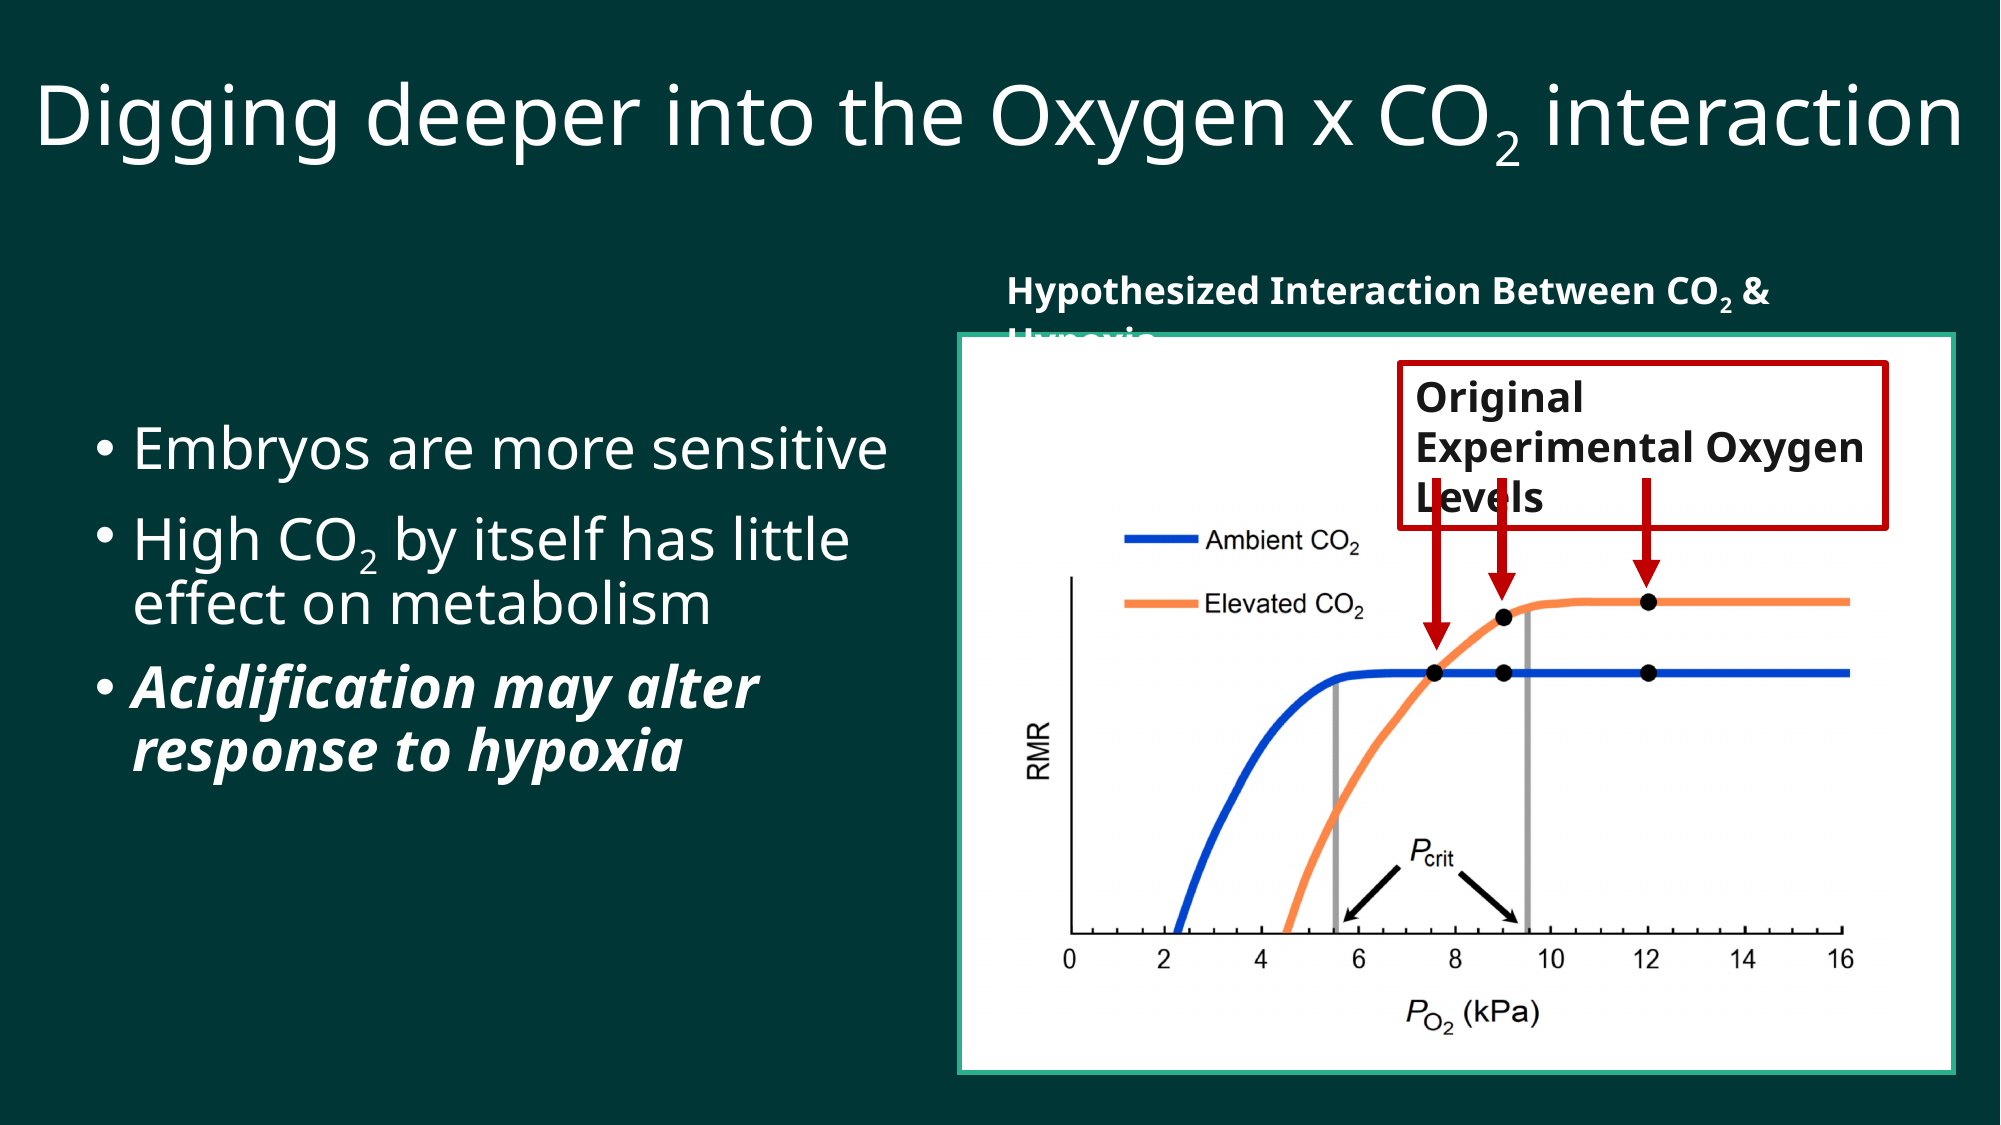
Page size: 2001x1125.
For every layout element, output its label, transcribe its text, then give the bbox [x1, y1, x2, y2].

text_box [958, 334, 1954, 1073]
text_box Hypothesized Interaction Between CO2 & Hypoxia [991, 259, 1945, 371]
list Embryos are more sensitive High CO2 by itself has little effect on metabolism Acidification may alter response to hypoxia [79, 411, 917, 1015]
picture [973, 484, 1900, 1046]
title Digging deeper into the Oxygen x CO2 interaction [0, 28, 2000, 202]
text_box Original Experimental Oxygen Levels [1399, 371, 1886, 484]
